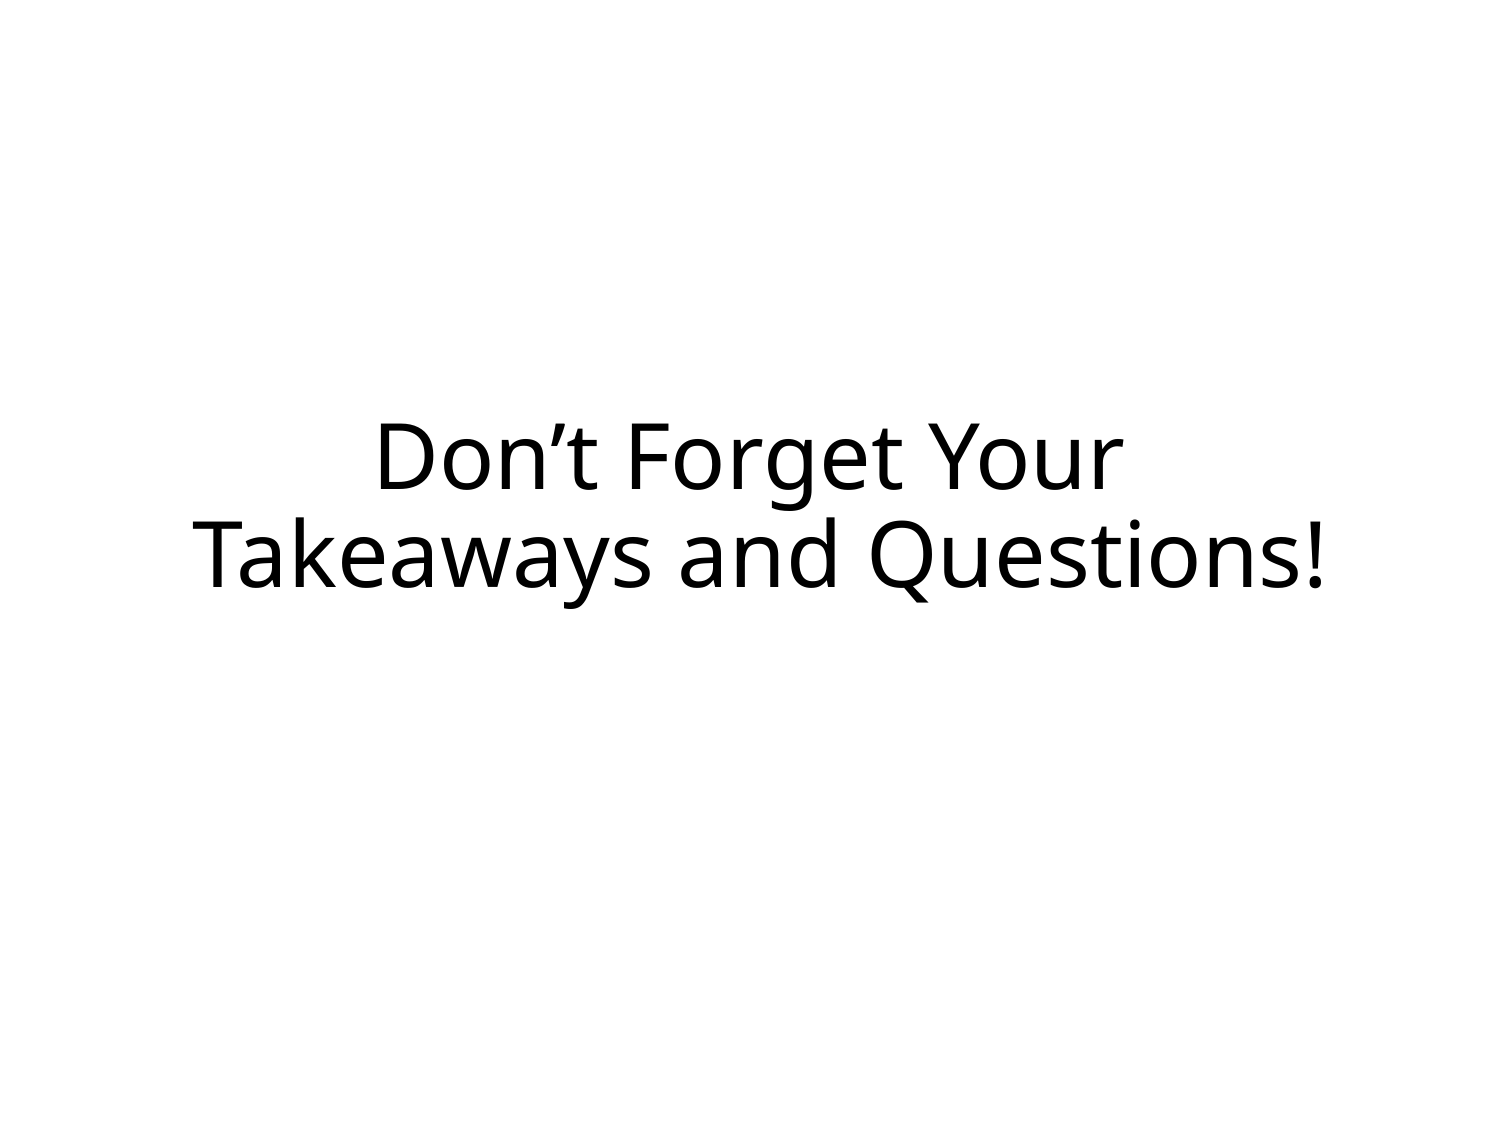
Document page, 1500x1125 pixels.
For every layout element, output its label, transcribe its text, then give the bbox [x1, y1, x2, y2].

title Don’t Forget Your Takeaways and Questions! [114, 400, 1408, 618]
